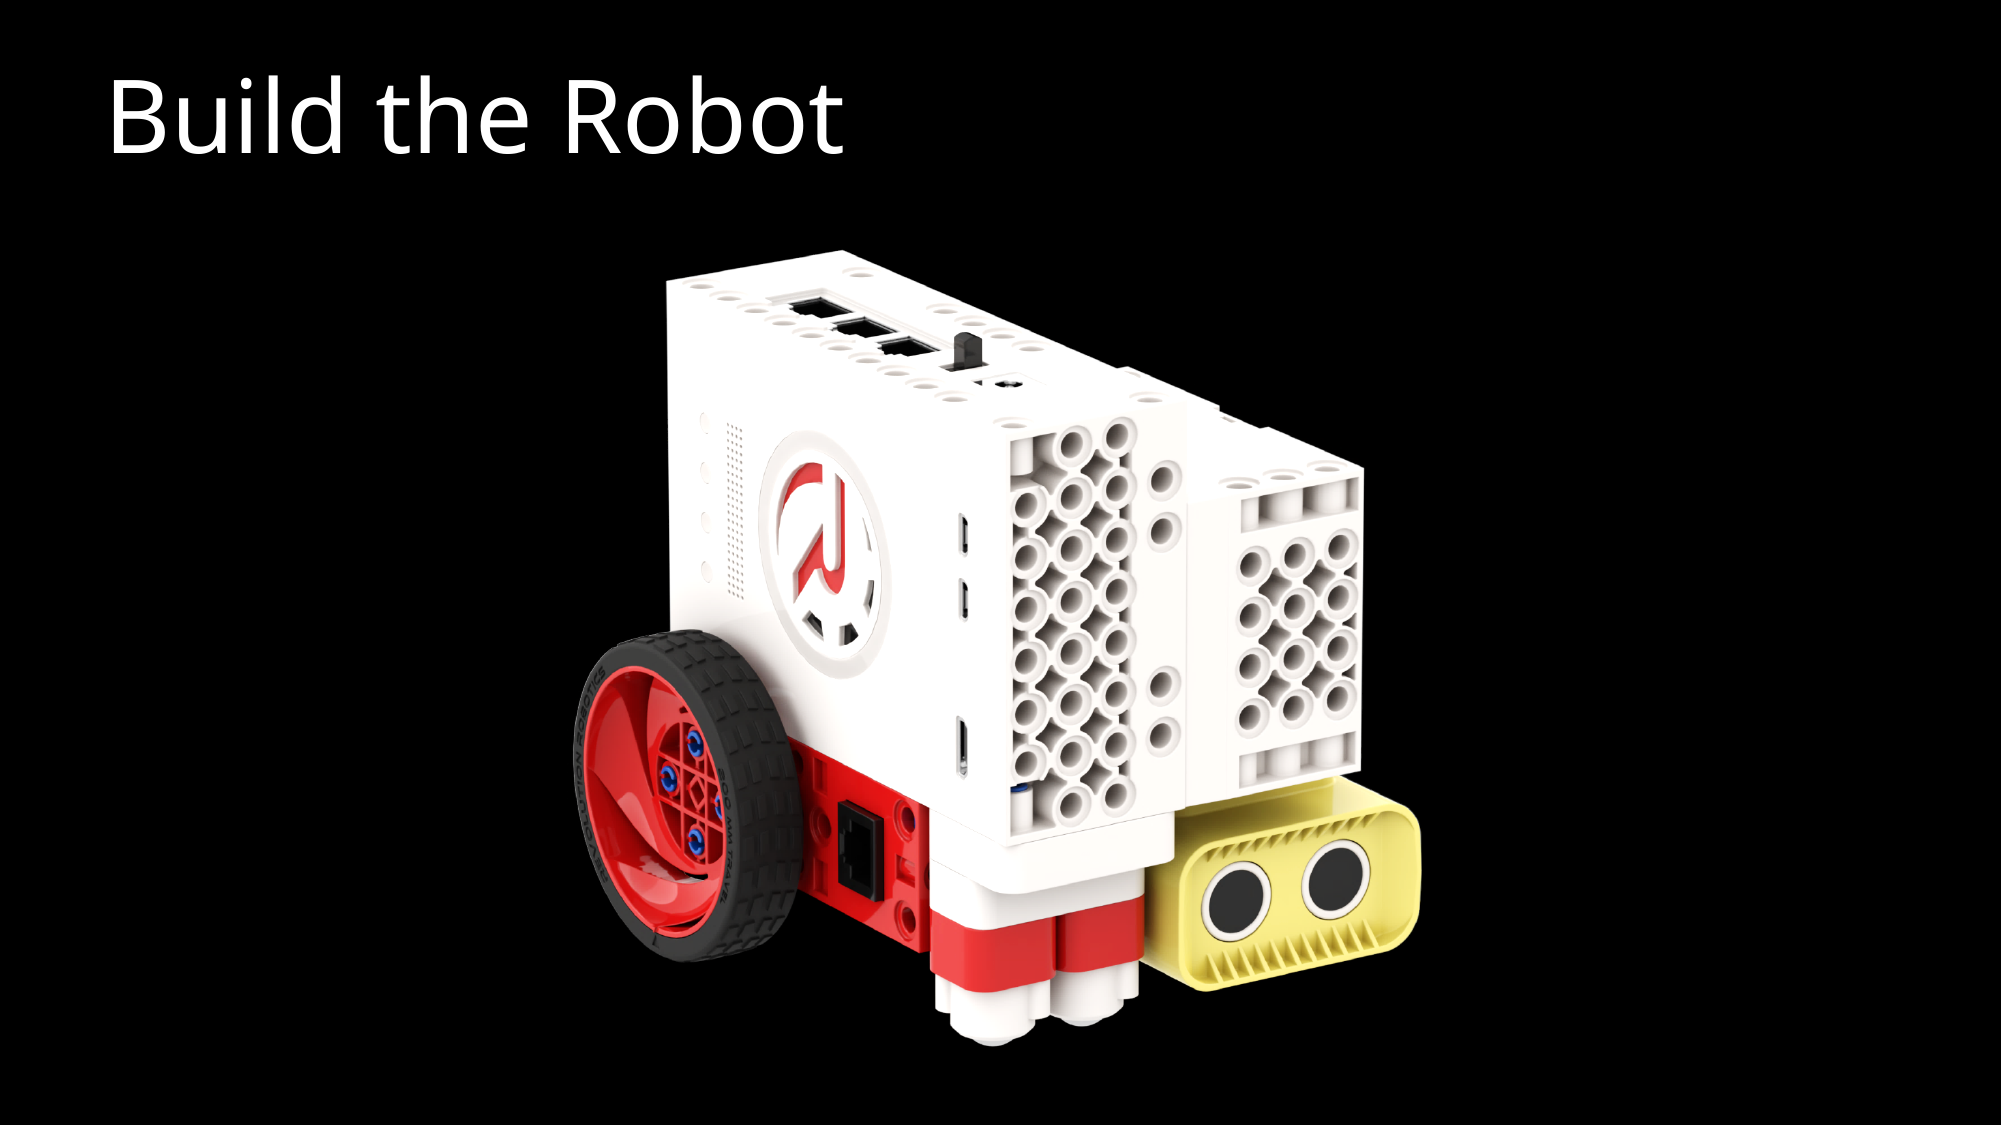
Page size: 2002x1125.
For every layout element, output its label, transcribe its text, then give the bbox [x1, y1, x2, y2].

picture [439, 212, 1595, 1079]
title Build the Robot [87, 24, 1513, 200]
